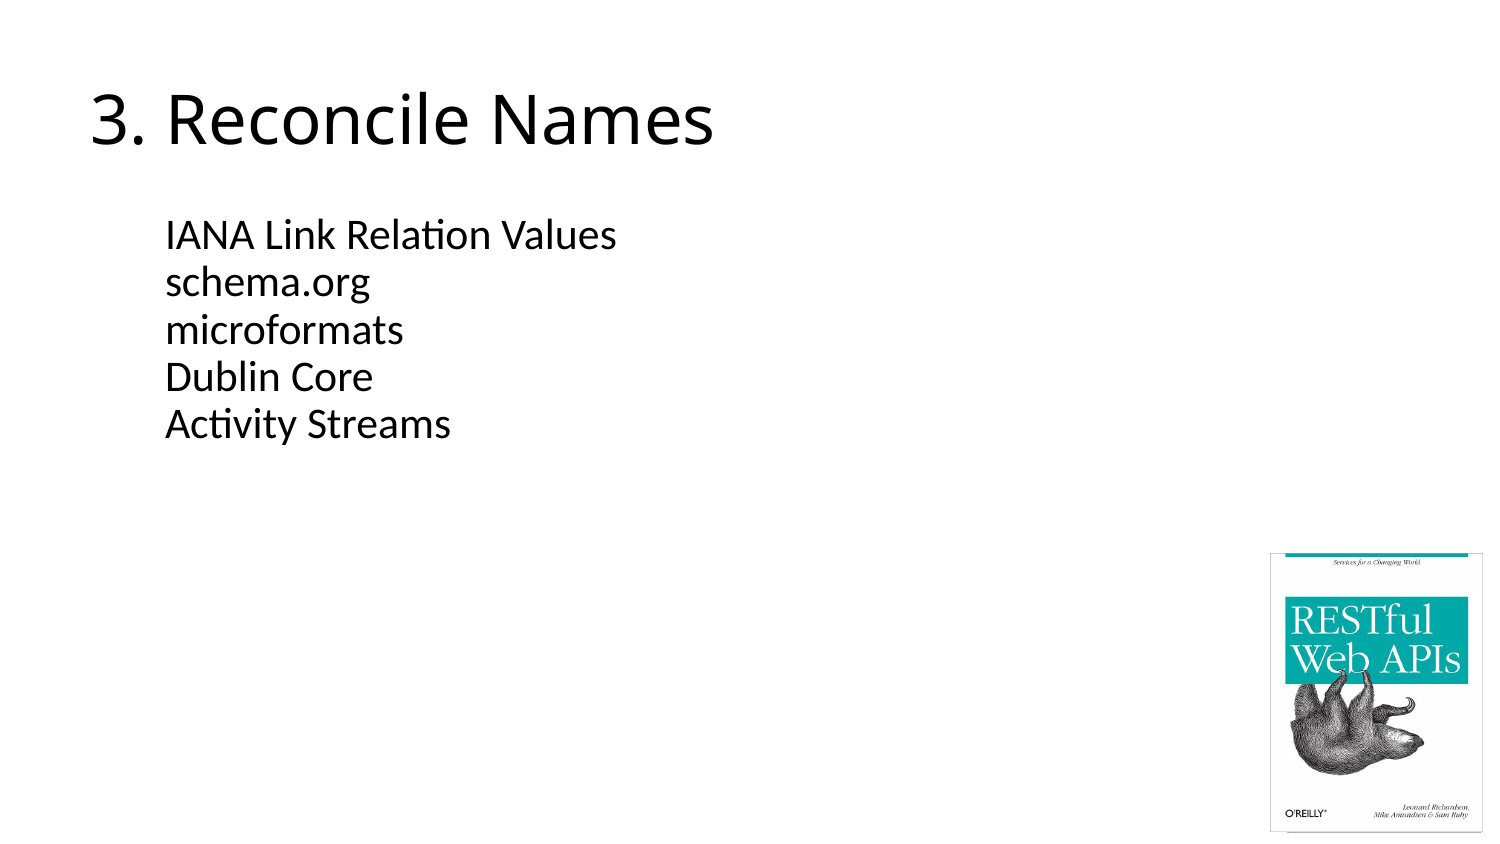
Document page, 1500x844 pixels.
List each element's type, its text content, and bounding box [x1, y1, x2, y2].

list IANA Link Relation Values schema.org microformats Dublin Core Activity Streams [75, 196, 1425, 808]
picture [1270, 553, 1484, 833]
title 3. Reconcile Names [75, 33, 1425, 175]
